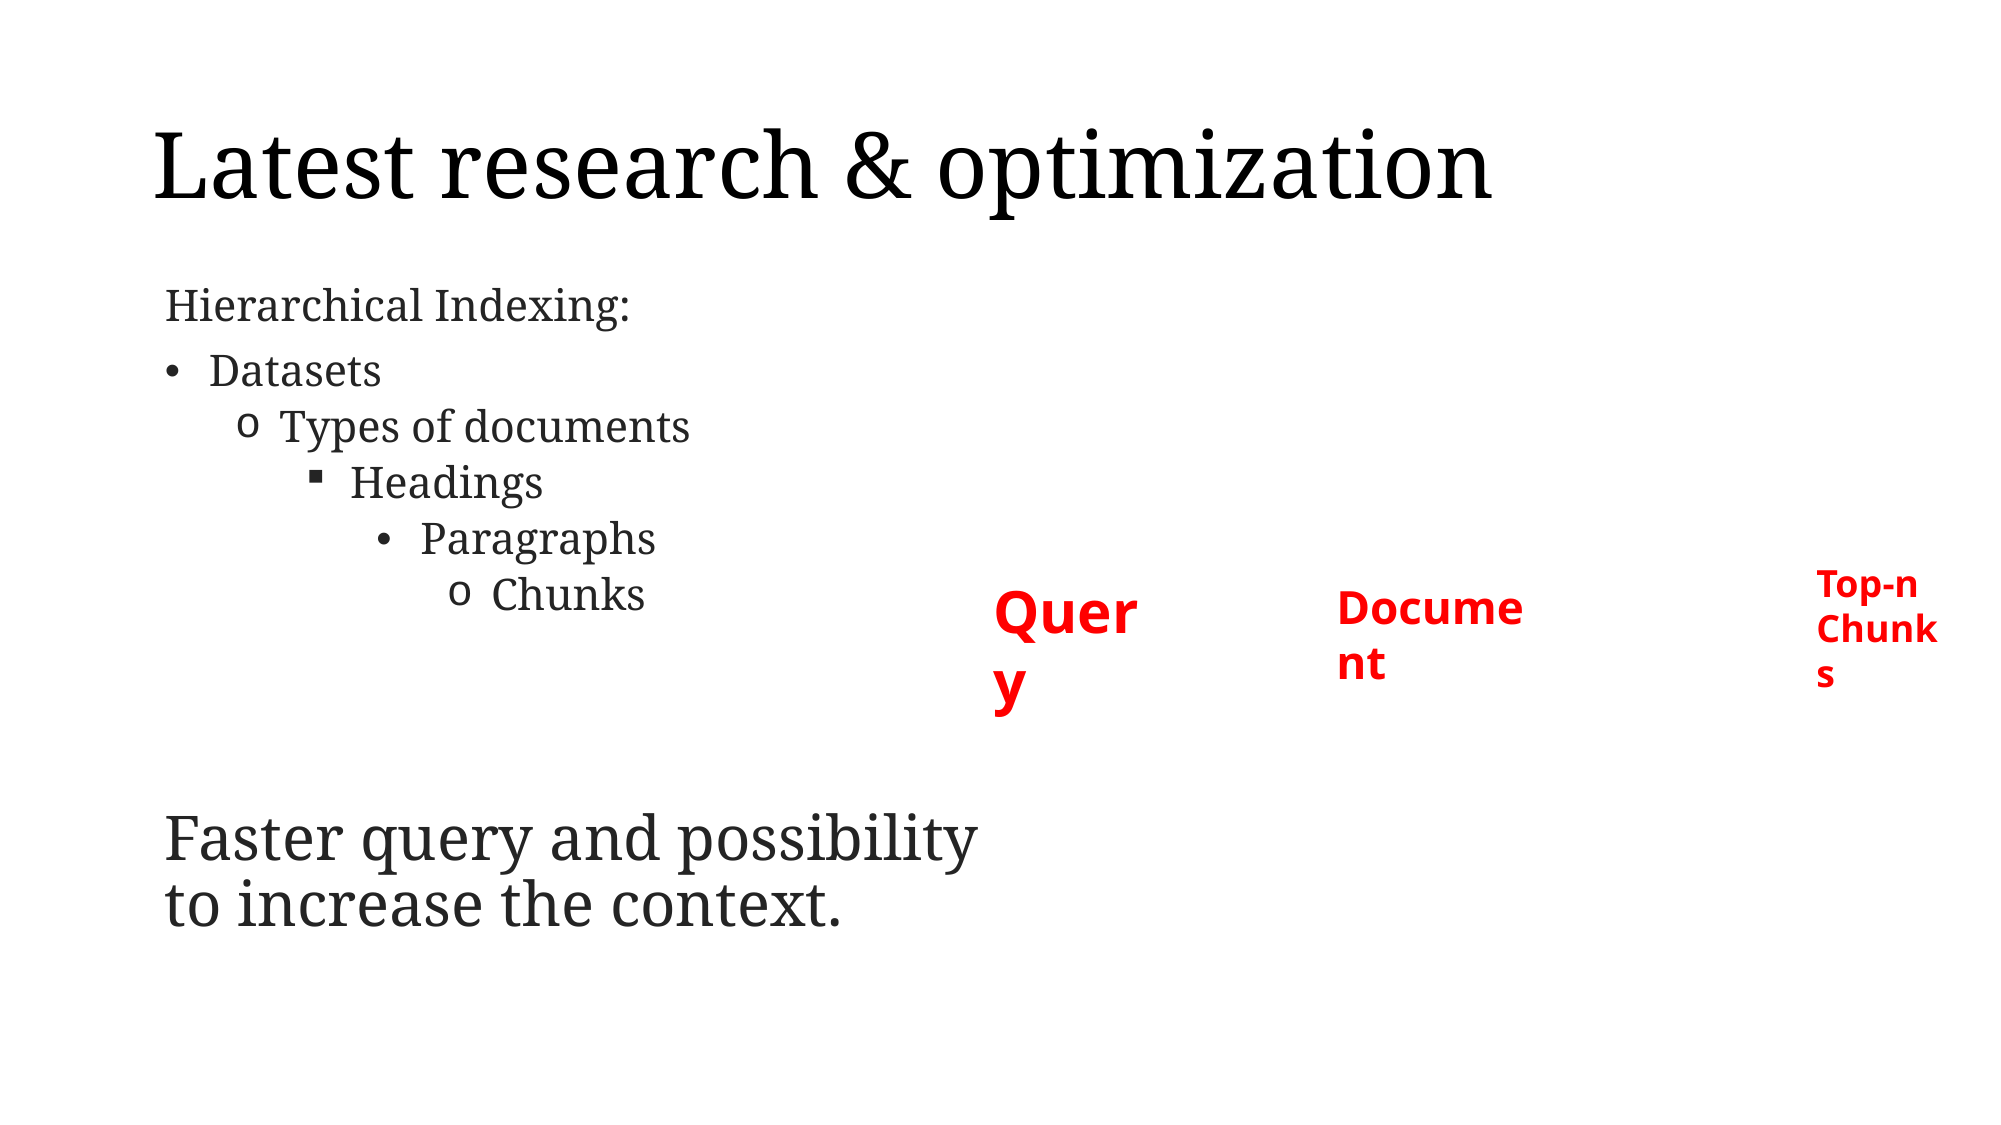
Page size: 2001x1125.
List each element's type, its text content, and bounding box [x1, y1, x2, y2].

text_box Document [1321, 571, 1549, 697]
title Latest research & optimization [137, 59, 1863, 278]
text_box Top-n Chunks [1801, 552, 1958, 703]
text_box Query [978, 567, 1176, 723]
list Hierarchical Indexing: Datasets Types of documents Headings Paragraphs Chunks Faster query and possibility to increase the context. [149, 276, 1000, 999]
